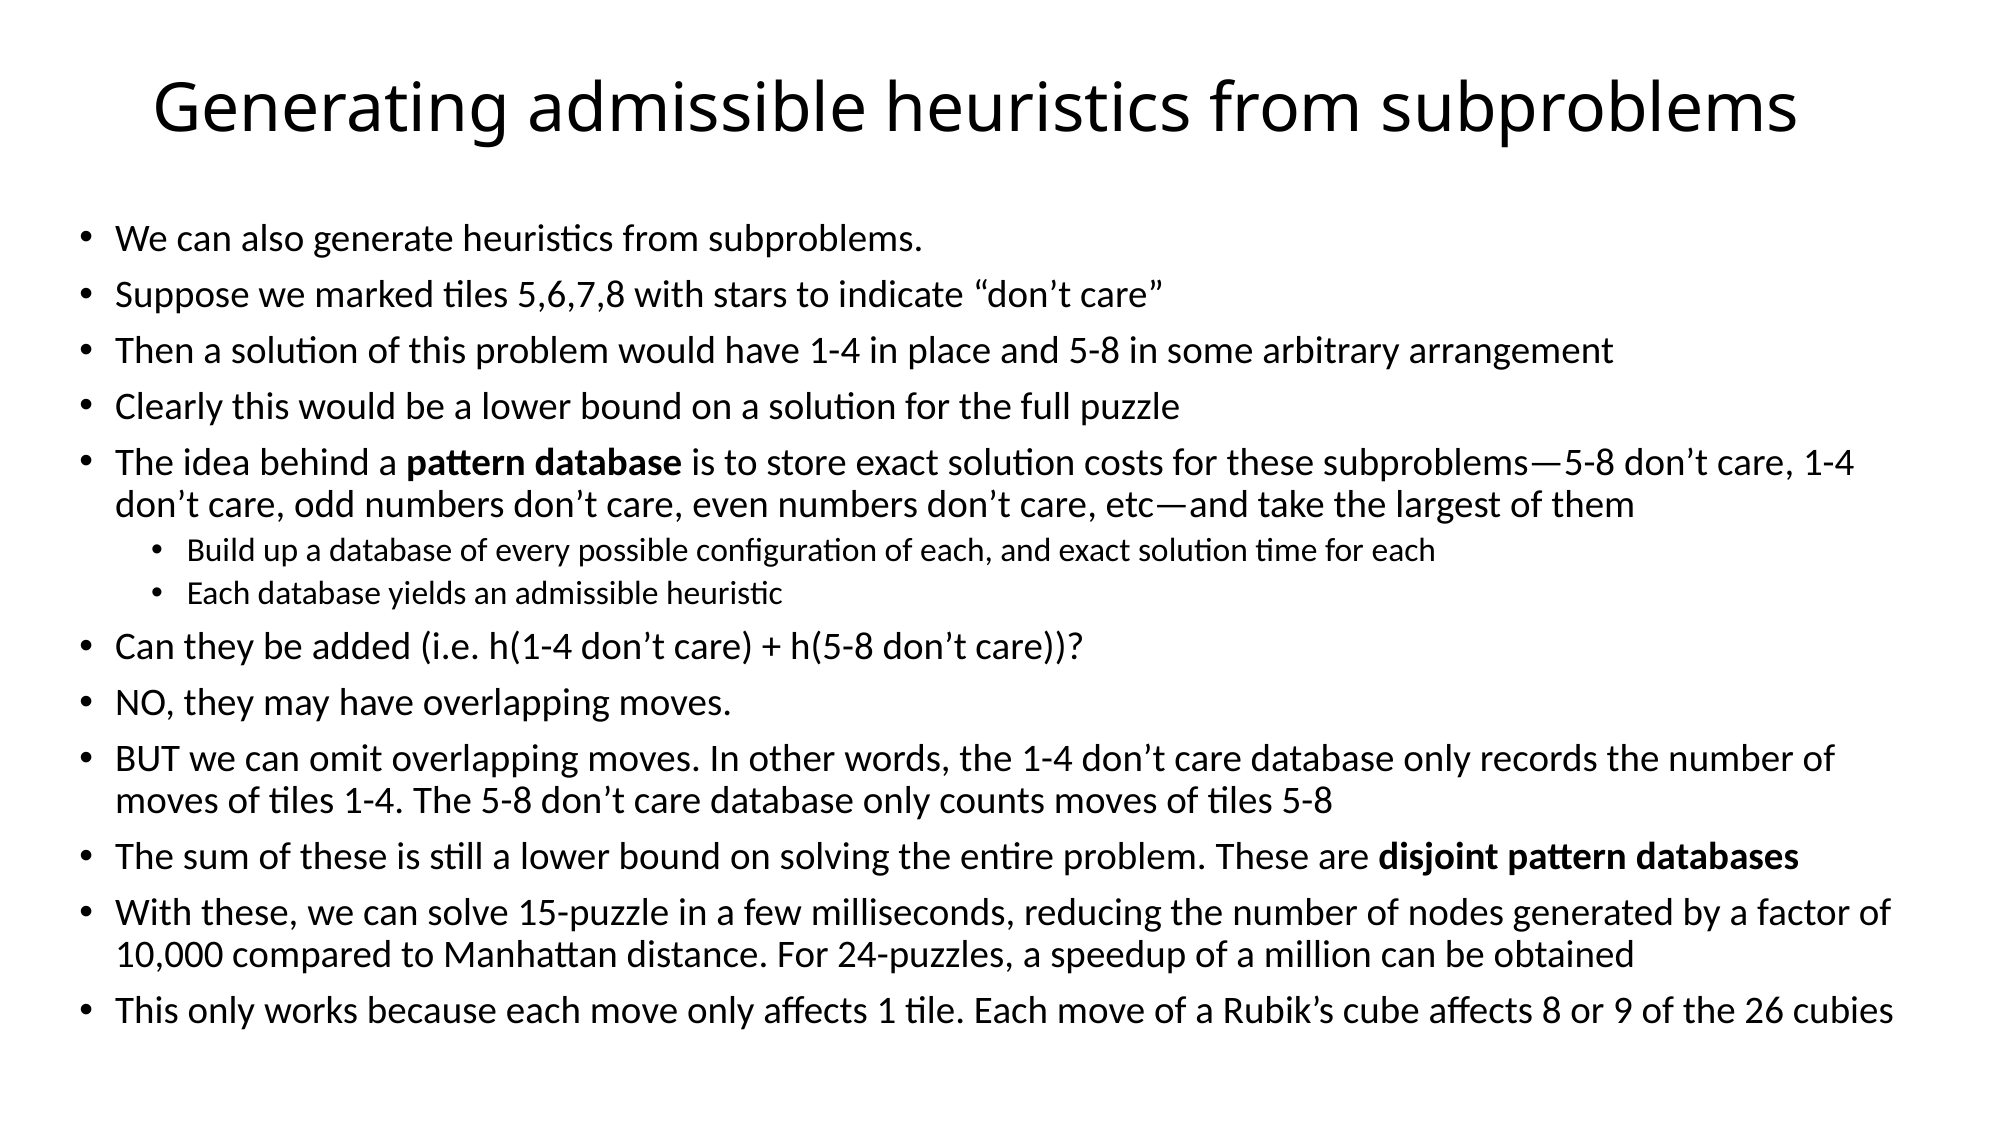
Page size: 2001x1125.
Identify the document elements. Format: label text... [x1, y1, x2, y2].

list We can also generate heuristics from subproblems. Suppose we marked tiles 5,6,7,8 with stars to indicate “don’t care” Then a solution of this problem would have 1-4 in place and 5-8 in some arbitrary arrangement Clearly this would be a lower bound on a solution for the full puzzle The idea behind a pattern database is to store exact solution costs for these subproblems—5-8 don’t care, 1-4 don’t care, odd numbers don’t care, even numbers don’t care, etc—and take the largest of them Build up a database of every possible configuration of each, and exact solution time for each Each database yields an admissible heuristic Can they be added (i.e. h(1-4 don’t care) + h(5-8 don’t care))? NO, they may have overlapping moves. BUT we can omit overlapping moves. In other words, the 1-4 don’t care database only records the number of moves of tiles 1-4. The 5-8 don’t care database only counts moves of tiles 5-8 The sum of these is still a lower bound on solving the entire problem. These are disjoint pattern databases With these, we can solve 15-puzzle in a few milliseconds, reducing the number of nodes generated by a factor of 10,000 compared to Manhattan distance. For 24-puzzles, a speedup of a million can be obtained This only works because each move only affects 1 tile. Each move of a Rubik’s cube affects 8 or 9 of the 26 cubies [64, 210, 1919, 1086]
title Generating admissible heuristics from subproblems [137, 59, 1863, 160]
